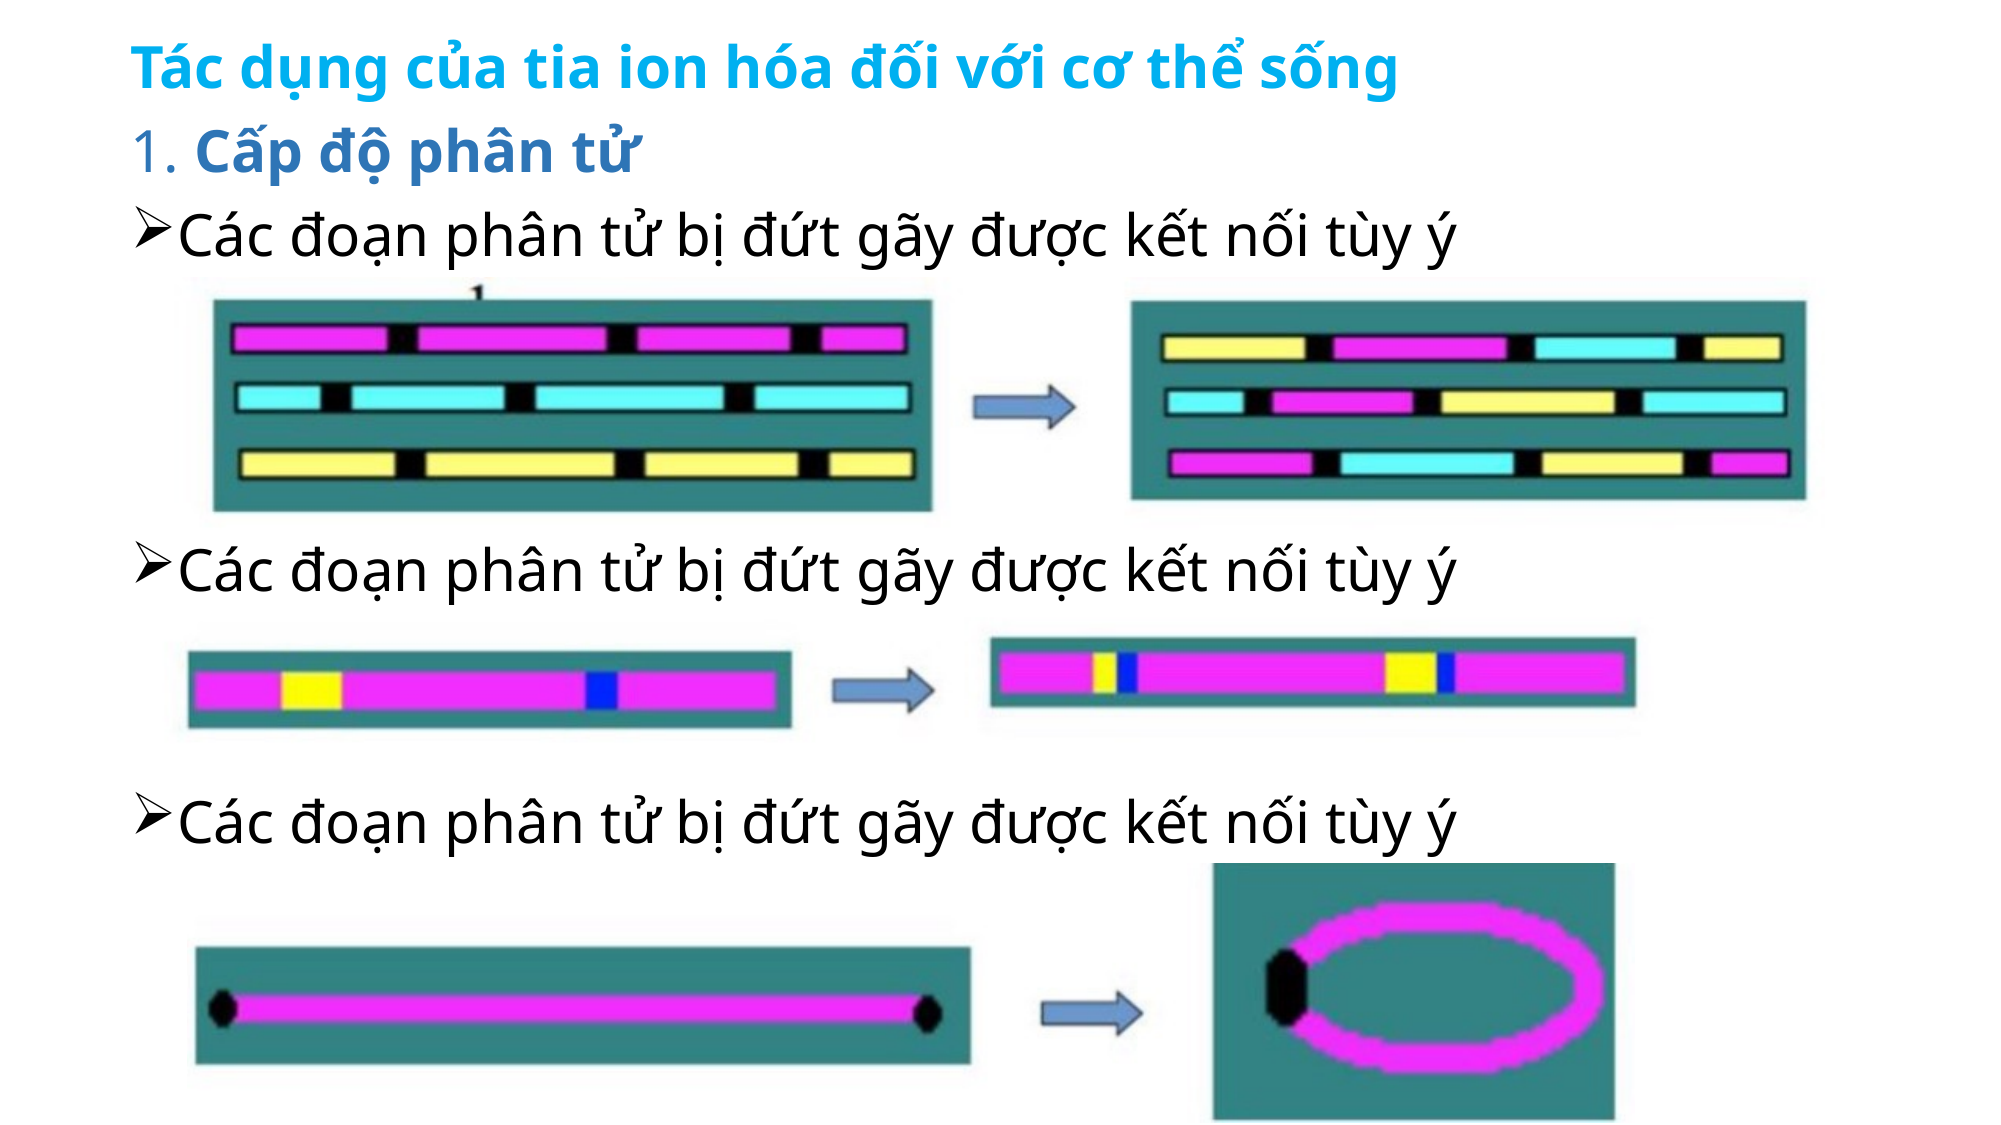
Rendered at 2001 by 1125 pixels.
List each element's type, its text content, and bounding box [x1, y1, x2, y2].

list Tác dụng của tia ion hóa đối với cơ thể sống 1. Cấp độ phân tử Các đoạn phân tử bị đứt gãy được kết nối tùy ý Các đoạn phân tử bị đứt gãy được kết nối tùy ý Các đoạn phân tử bị đứt gãy được kết nối tùy ý [115, 537, 1841, 945]
picture [187, 863, 1635, 1123]
picture [115, 617, 1669, 783]
list Tác dụng của tia ion hóa đối với cơ thể sống 1. Cấp độ phân tử Các đoạn phân tử bị đứt gãy được kết nối tùy ý Các đoạn phân tử bị đứt gãy được kết nối tùy ý Các đoạn phân tử bị đứt gãy được kết nối tùy ý [115, 31, 1841, 277]
picture [0, 277, 1850, 537]
